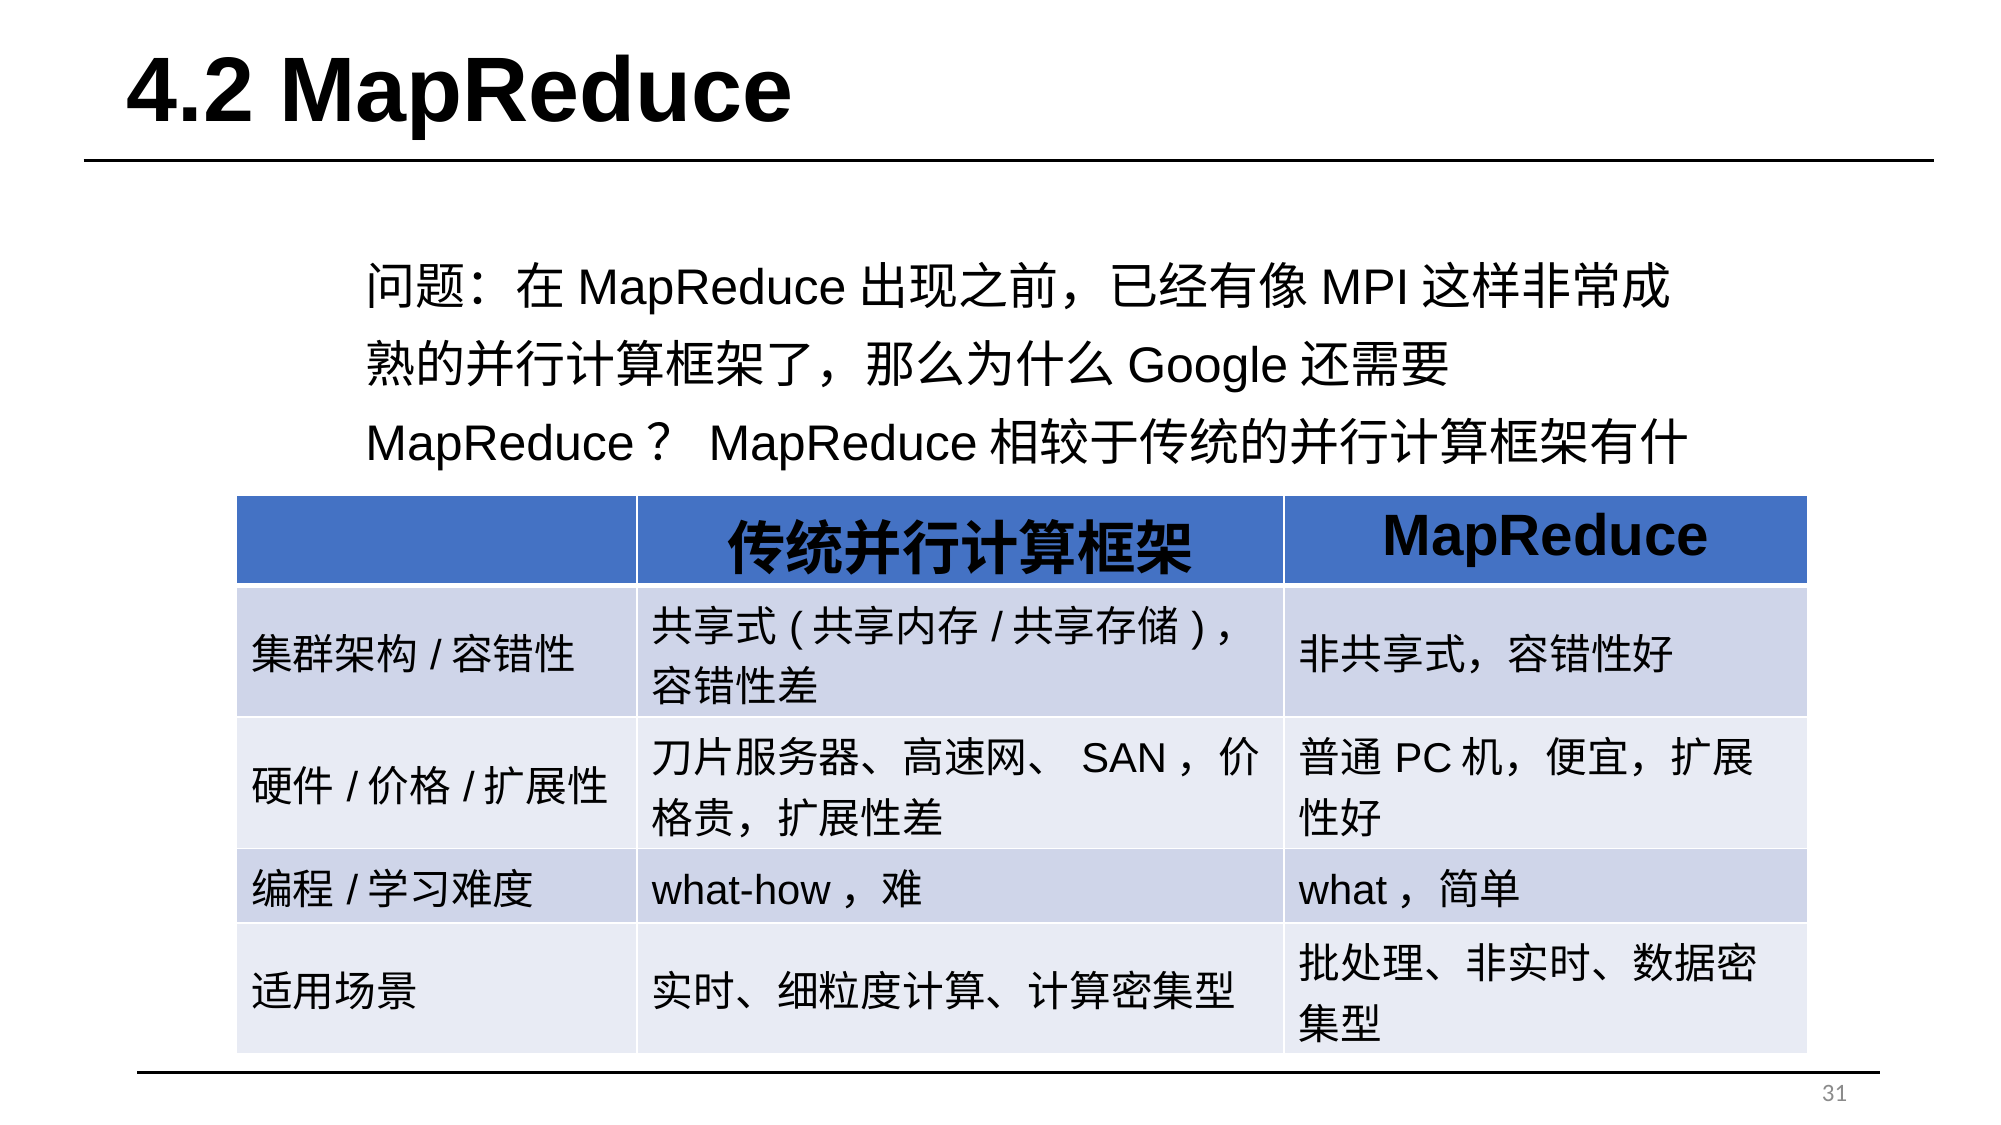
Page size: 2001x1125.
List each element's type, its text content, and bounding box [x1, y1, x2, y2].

table_cell 非共享式，容错性好 [1285, 588, 1807, 716]
table_cell 硬件/价格/扩展性 [237, 718, 636, 848]
table_cell 刀片服务器、高速网、SAN，价格贵，扩展性差 [638, 718, 1283, 848]
text_box 问题：在MapReduce出现之前，已经有像MPI这样非常成熟的并行计算框架了，那么为什么Google还需要MapReduce？MapReduce相较于传统的并行计算框架有什么优势？ [350, 228, 1730, 494]
table_cell 集群架构/容错性 [237, 588, 636, 716]
table_cell 适用场景 [237, 924, 636, 1053]
table_cell 编程/学习难度 [237, 849, 636, 922]
table_header [237, 496, 636, 583]
table_header MapReduce [1285, 496, 1807, 583]
table_cell what-how，难 [638, 849, 1283, 922]
table_cell 普通PC机，便宜，扩展性好 [1285, 718, 1807, 848]
table_cell 共享式(共享内存/共享存储)，容错性差 [638, 588, 1283, 716]
table_cell 实时、细粒度计算、计算密集型 [638, 924, 1283, 1053]
title 4.2 MapReduce [111, 22, 1905, 161]
table_cell what，简单 [1285, 849, 1807, 922]
table_cell 批处理、非实时、数据密集型 [1285, 924, 1807, 1053]
table_header 传统并行计算框架 [638, 496, 1283, 583]
slide_number 31 [1412, 1072, 1863, 1111]
